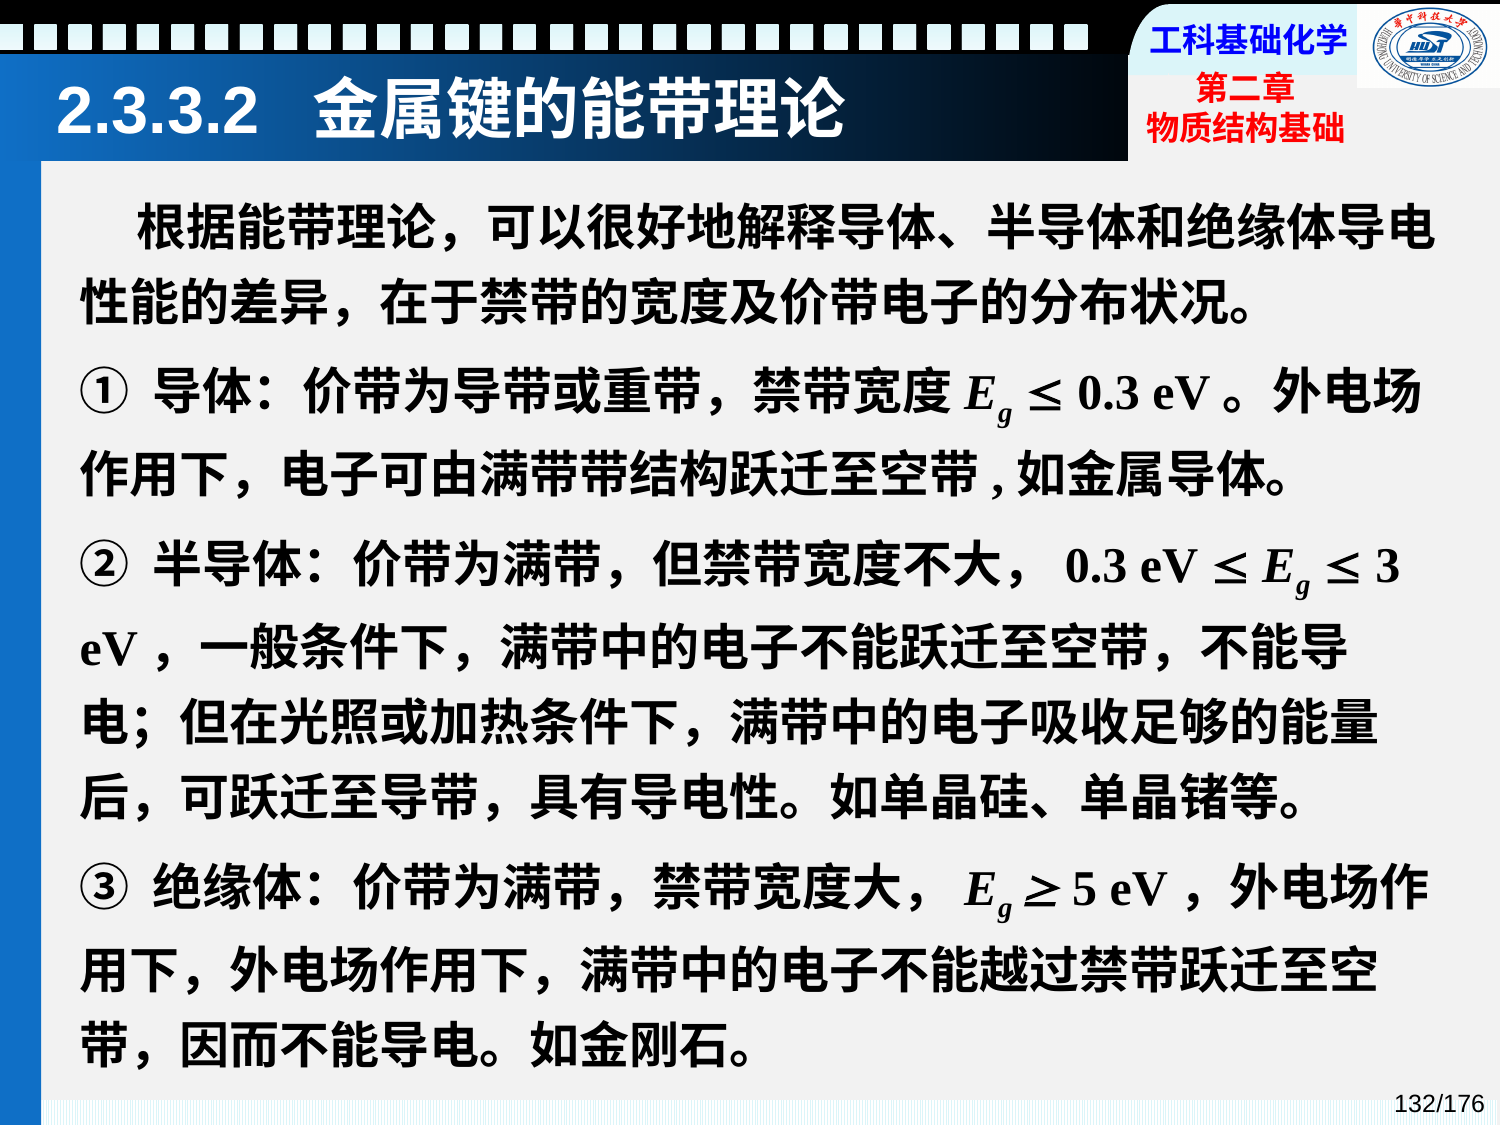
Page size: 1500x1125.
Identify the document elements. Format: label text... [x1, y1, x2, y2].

picture [1357, 4, 1500, 88]
text_box 根据能带理论，可以很好地解释导体、半导体和绝缘体导电性能的差异，在于禁带的宽度及价带电子的分布状况。 ① 导体：价带为导带或重带，禁带宽度Eg  0.3 eV。外电场作用下，电子可由满带带结构跃迁至空带,如金属导体。 ② 半导体：价带为满带，但禁带宽度不大，0.3 eV  Eg  3 eV，一般条件下，满带中的电子不能跃迁至空带，不能导电；但在光照或加热条件下，满带中的电子吸收足够的能量后，可跃迁至导带，具有导电性。如单晶硅、单晶锗等。 ③ 绝缘体：价带为满带，禁带宽度大，Eg  5 eV，外电场作用下，外电场作用下，满带中的电子不能越过禁带跃迁至空带，因而不能导电。如金刚石。 [64, 172, 1459, 1081]
title 2.3.3.2 金属键的能带理论 [41, 51, 1126, 163]
